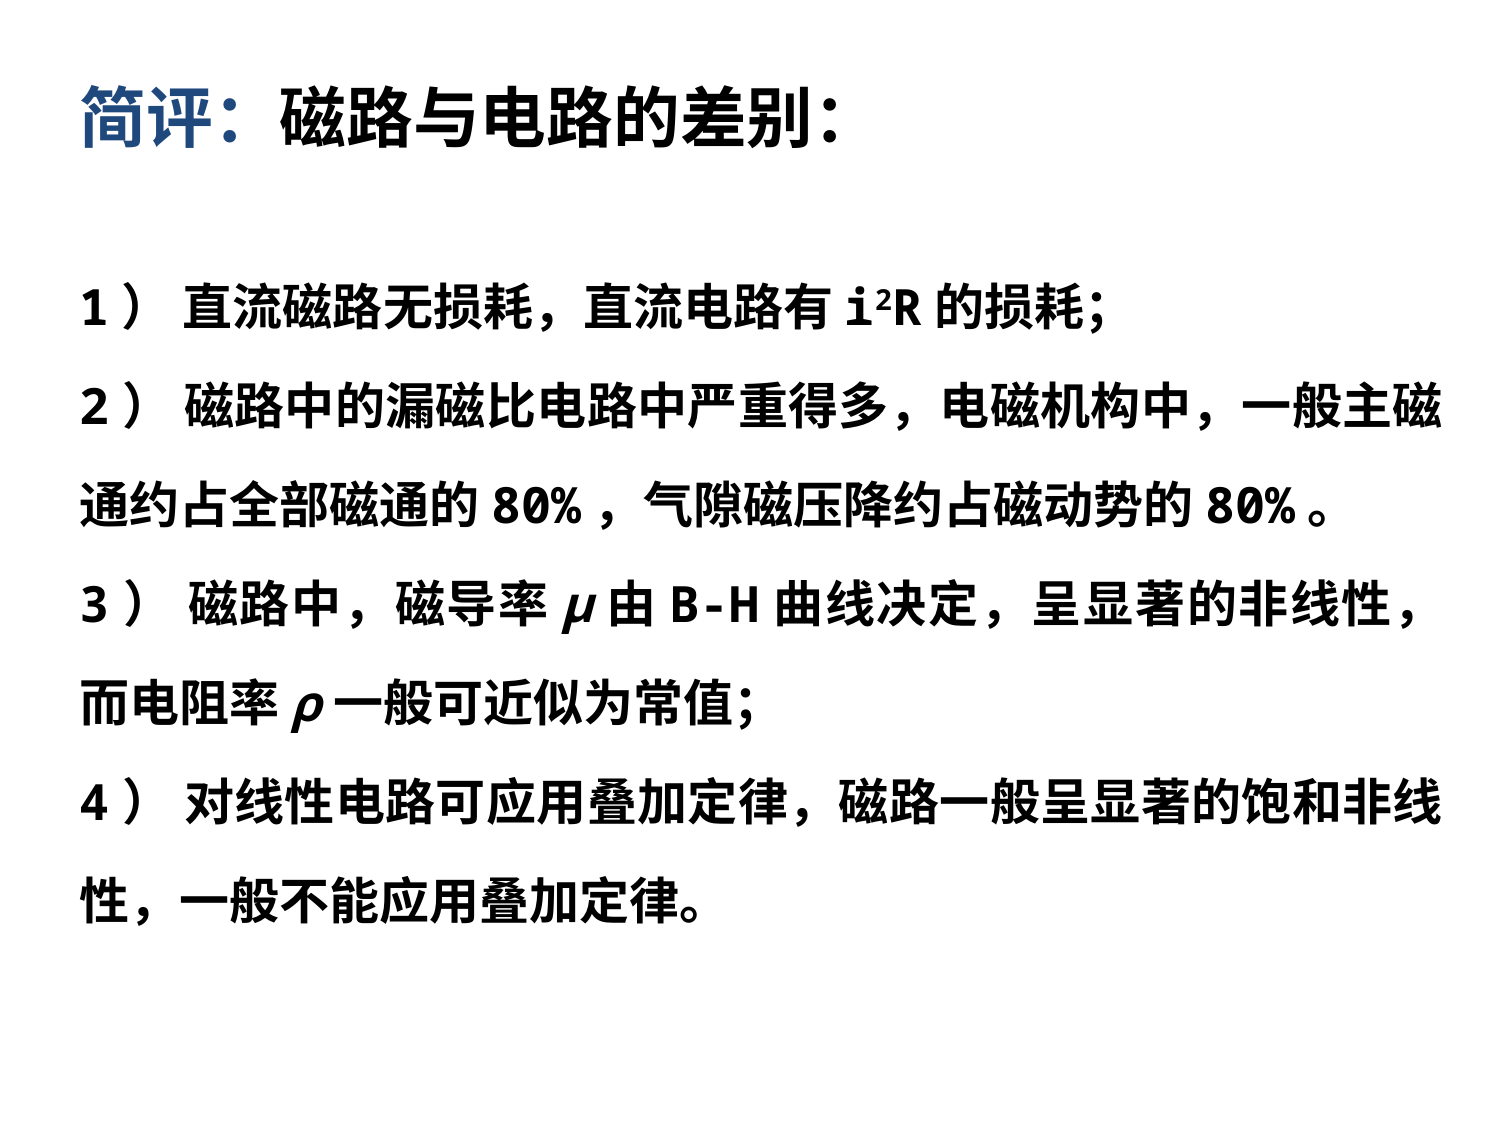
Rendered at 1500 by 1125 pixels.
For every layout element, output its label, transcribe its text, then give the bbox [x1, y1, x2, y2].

text_box 1） 直流磁路无损耗，直流电路有i2R的损耗； 2） 磁路中的漏磁比电路中严重得多，电磁机构中，一般主磁通约占全部磁通的80%，气隙磁压降约占磁动势的80%。 3） 磁路中，磁导率μ由B-H曲线决定，呈显著的非线性，而电阻率ρ一般可近似为常值； 4） 对线性电路可应用叠加定律，磁路一般呈显著的饱和非线性，一般不能应用叠加定律。 [64, 229, 1459, 937]
text_box 简评：磁路与电路的差别： [64, 16, 1090, 164]
